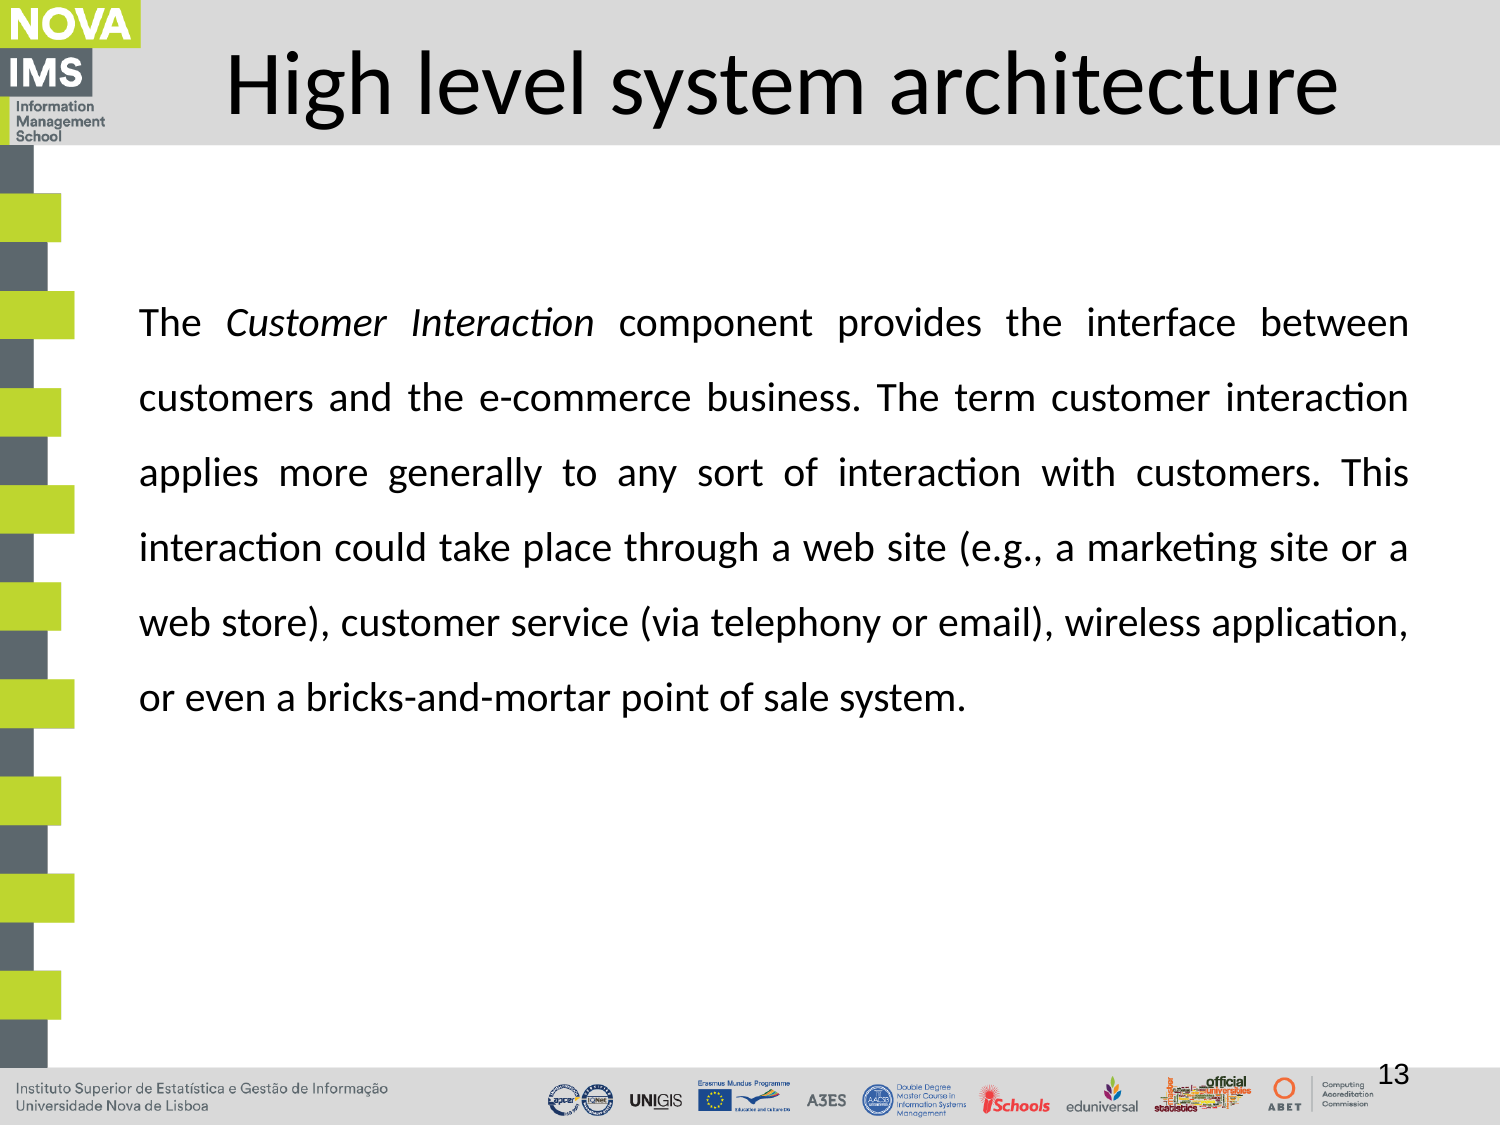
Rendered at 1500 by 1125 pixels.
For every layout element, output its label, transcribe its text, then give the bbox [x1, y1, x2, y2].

title High level system architecture [108, 0, 1459, 172]
slide_number 13 [1074, 1042, 1425, 1103]
list The Customer Interaction component provides the interface between customers and the e-commerce business. The term customer interaction applies more generally to any sort of interaction with customers. This interaction could take place through a web site (e.g., a marketing site or a web store), customer service (via telephony or email), wireless application, or even a bricks-and-mortar point of sale system. [123, 262, 1425, 1005]
picture [0, 0, 1500, 1125]
